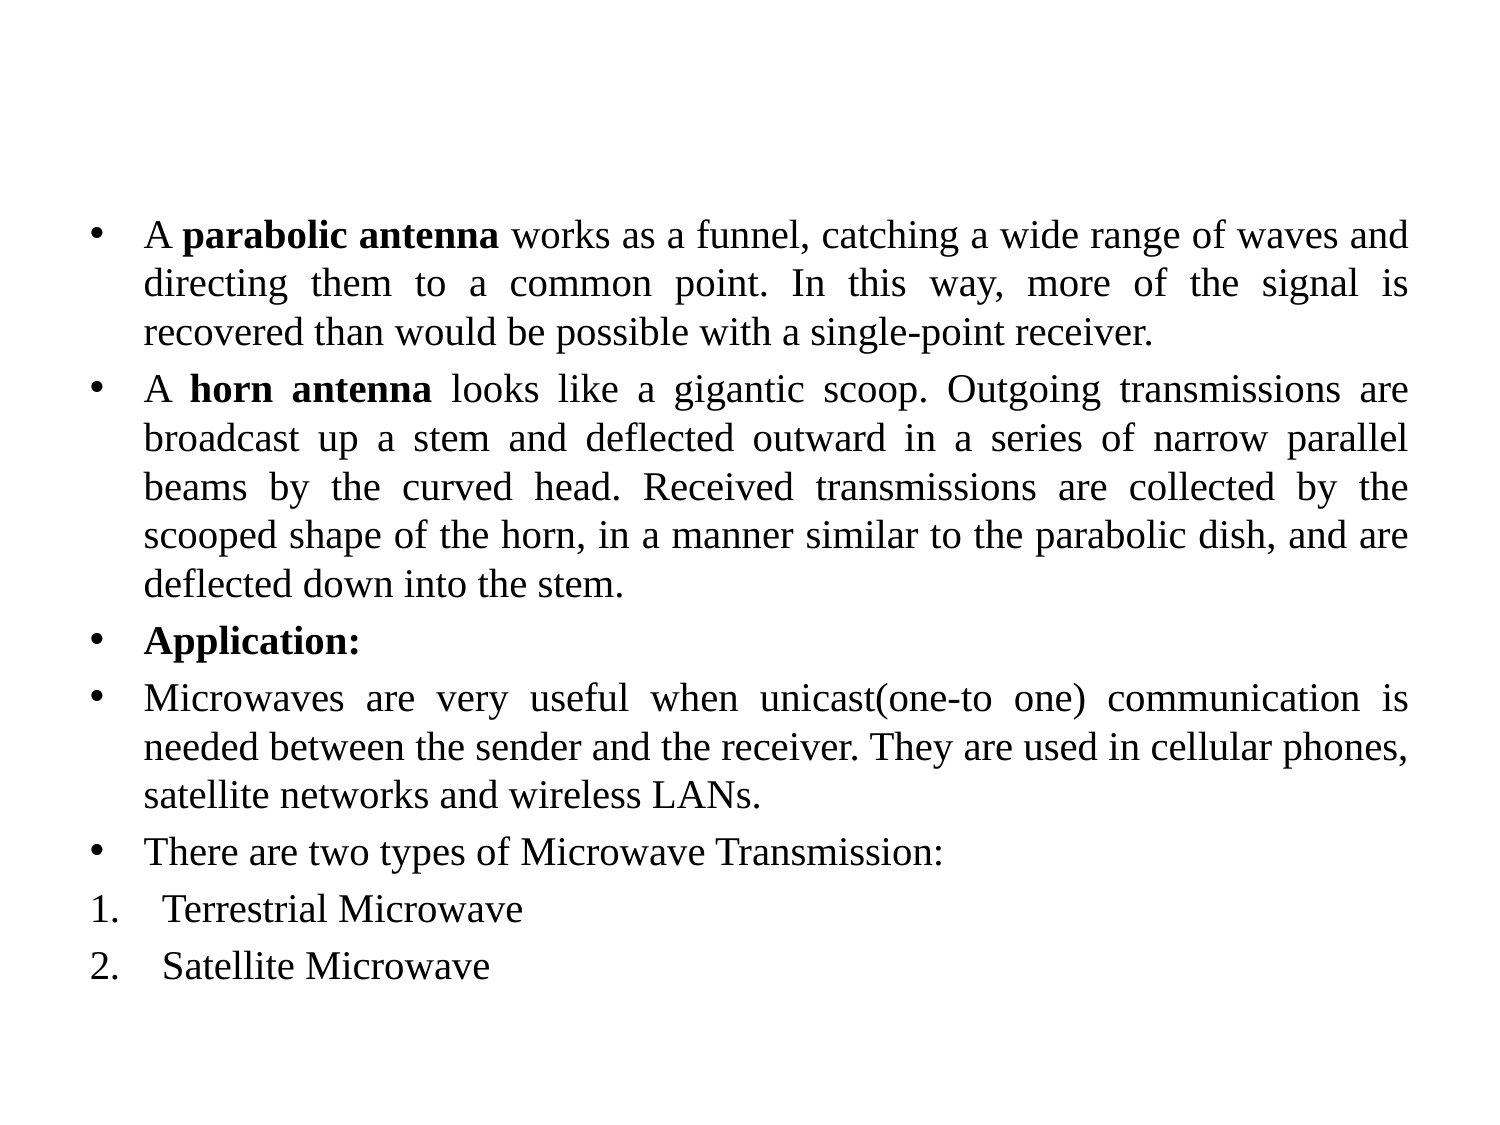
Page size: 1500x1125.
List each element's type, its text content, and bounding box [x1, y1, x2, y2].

list A parabolic antenna works as a funnel, catching a wide range of waves and directing them to a common point. In this way, more of the signal is recovered than would be possible with a single-point receiver. A horn antenna looks like a gigantic scoop. Outgoing transmissions are broadcast up a stem and deflected outward in a series of narrow parallel beams by the curved head. Received transmissions are collected by the scooped shape of the horn, in a manner similar to the parabolic dish, and are deflected down into the stem. Application: Microwaves are very useful when unicast(one-to one) communication is needed between the sender and the receiver. They are used in cellular phones, satellite networks and wireless LANs. There are two types of Microwave Transmission: Terrestrial Microwave Satellite Microwave [75, 200, 1425, 1005]
